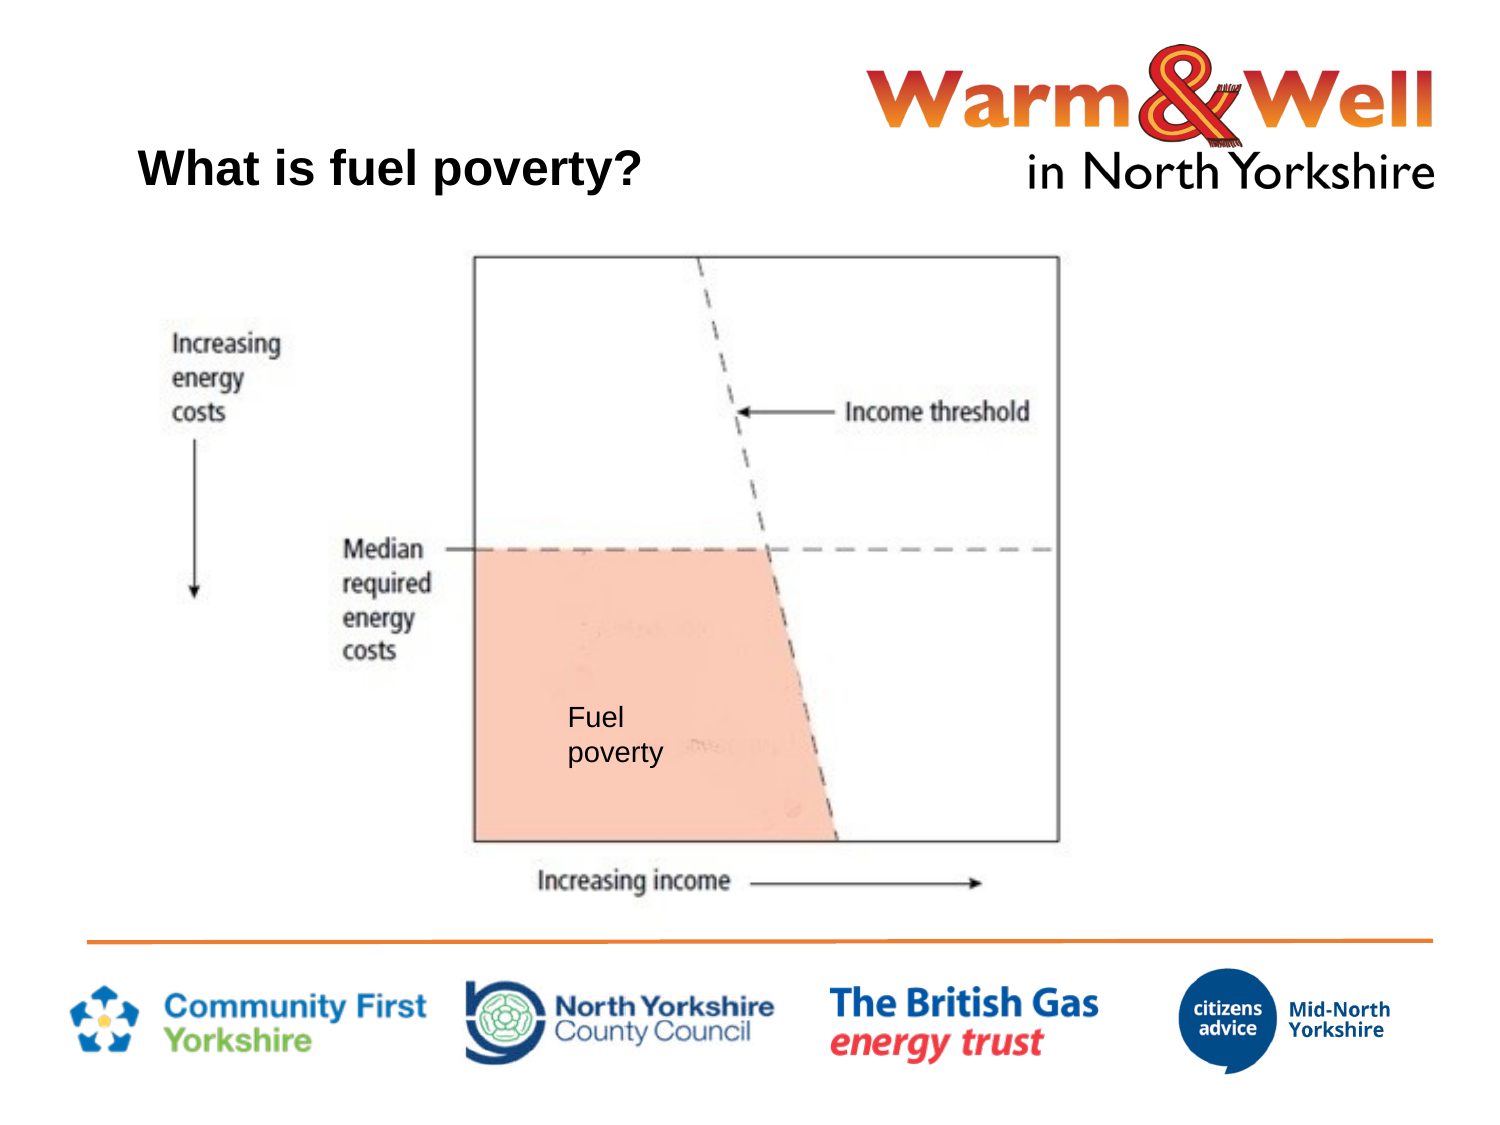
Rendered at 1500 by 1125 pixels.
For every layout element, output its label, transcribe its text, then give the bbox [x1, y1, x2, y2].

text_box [64, 940, 1434, 1095]
text_box What is fuel poverty? [126, 130, 1348, 297]
picture [865, 44, 1434, 190]
picture [139, 223, 1099, 938]
